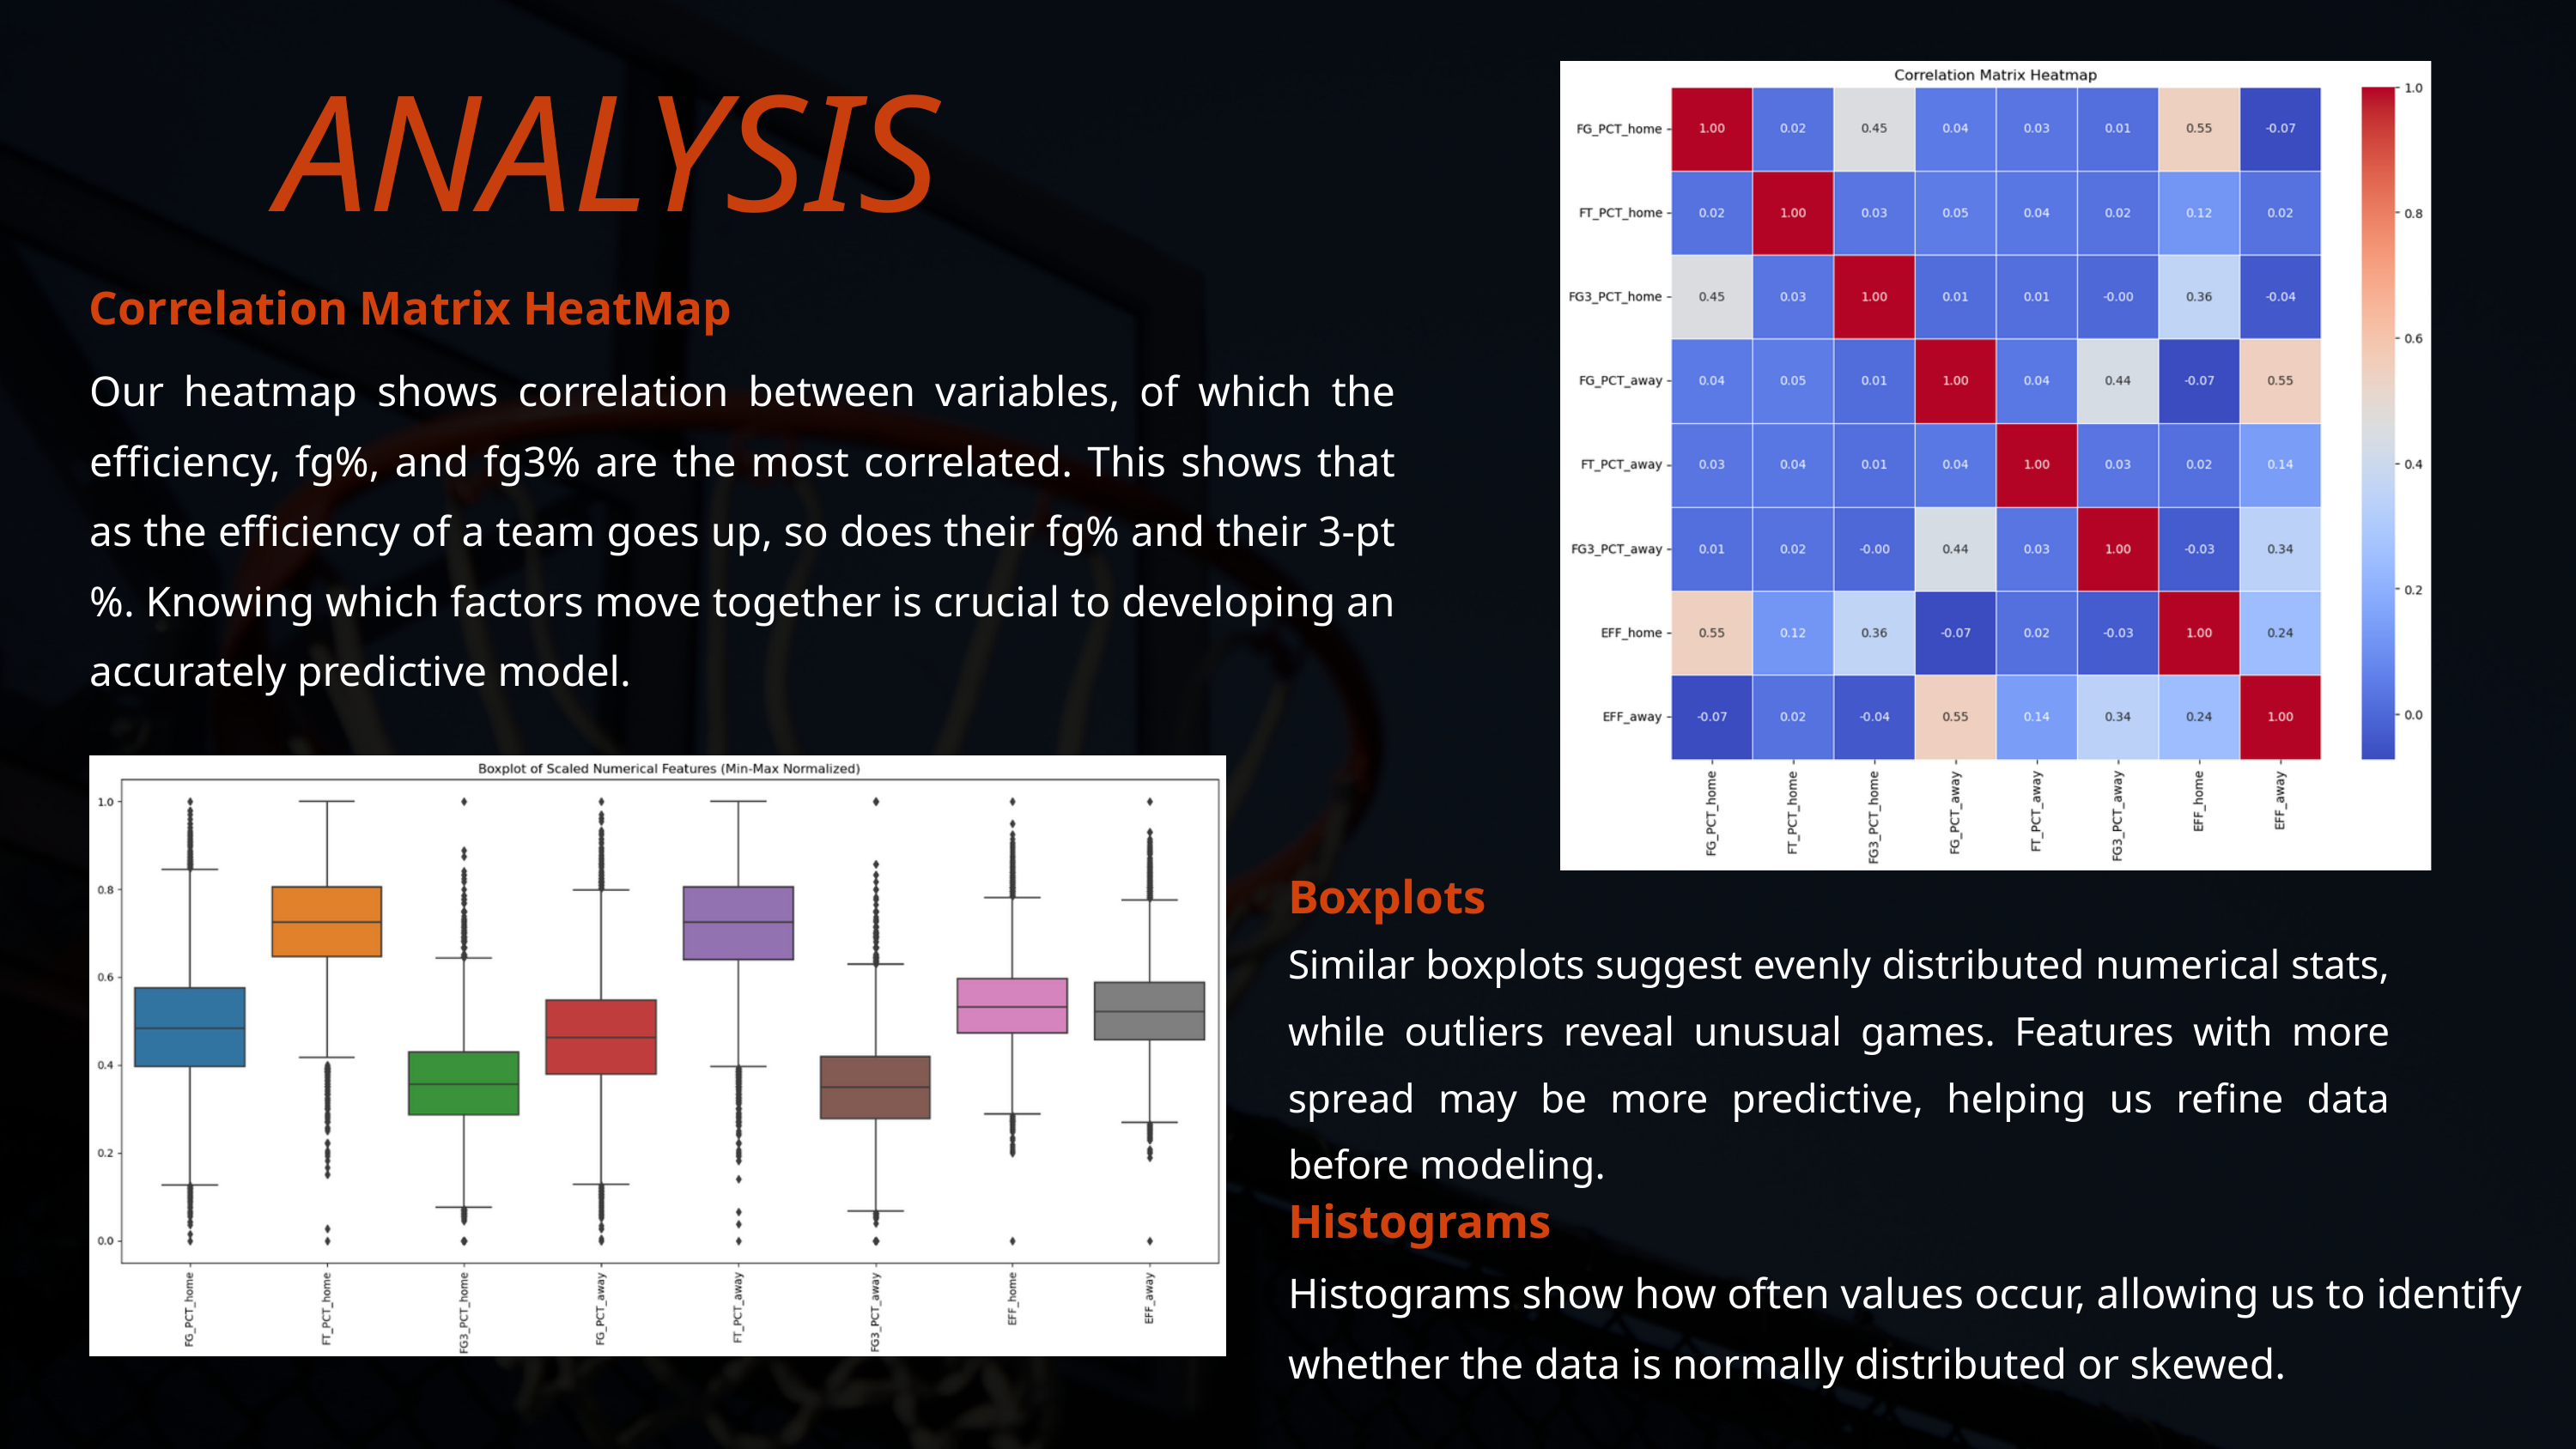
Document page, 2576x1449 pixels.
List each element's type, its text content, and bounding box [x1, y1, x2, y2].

text_box Histograms show how often values occur, allowing us to identify whether the data is normally distributed or skewed. [1287, 1246, 2524, 1387]
text_box [89, 755, 1226, 1356]
text_box ANALYSIS [277, 90, 1209, 244]
text_box Our heatmap shows correlation between variables, of which the efficiency, fg%, and fg3% are the most correlated. This shows that as the efficiency of a team goes up, so does their fg% and their 3-pt %. Knowing which factors move together is crucial to developing an accurately predictive model. [89, 344, 1398, 695]
text_box Histograms [1288, 1187, 1963, 1247]
text_box Correlation Matrix HeatMap [89, 270, 851, 335]
text_box [0, 0, 2576, 1449]
text_box Boxplots [1288, 858, 1496, 924]
text_box Similar boxplots suggest evenly distributed numerical stats, while outliers reveal unusual games. Features with more spread may be more predictive, helping us refine data before modeling. [1288, 919, 2391, 1187]
text_box [1560, 61, 2432, 870]
